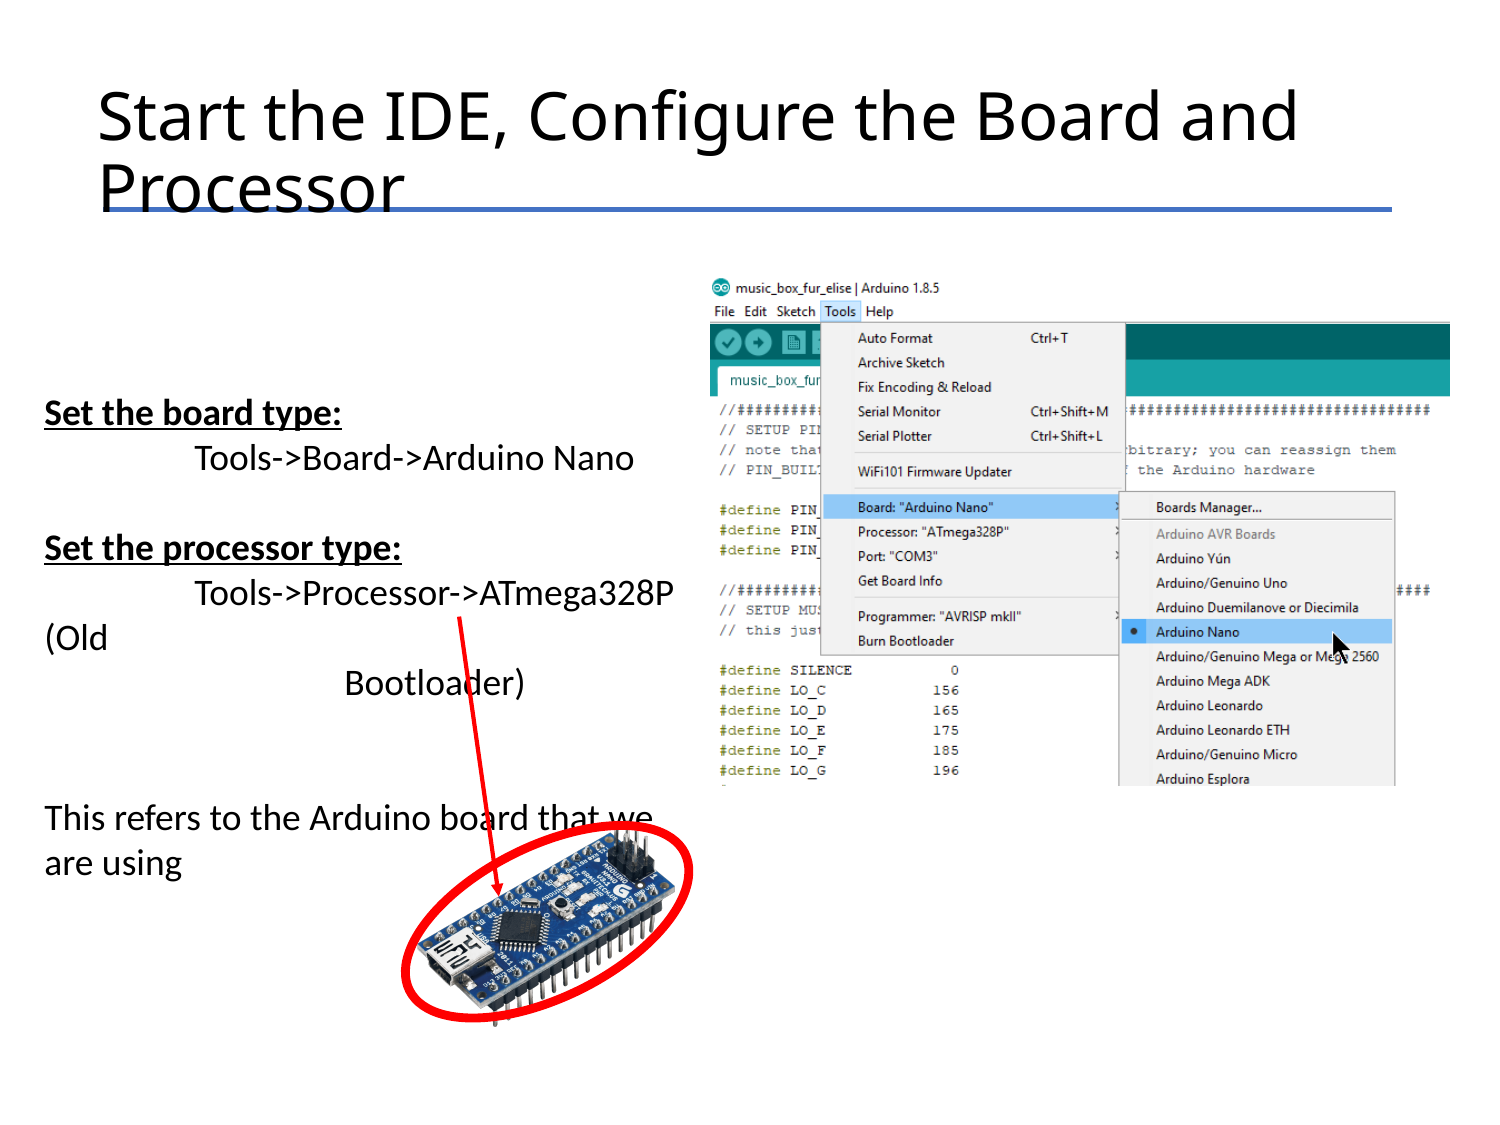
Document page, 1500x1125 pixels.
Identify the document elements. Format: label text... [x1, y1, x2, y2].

picture [710, 275, 1451, 786]
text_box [459, 616, 499, 897]
text_box [404, 937, 415, 1000]
text_box Set the board type: Tools->Board->Arduino Nano Set the processor type: Tools->Processor->ATmega328P (Old Bootloader) This refers to the Arduino board that we are using [29, 380, 719, 890]
picture [415, 819, 676, 1028]
title Start the IDE, Configure the Board and Processor [82, 97, 1416, 212]
text_box [676, 840, 690, 912]
